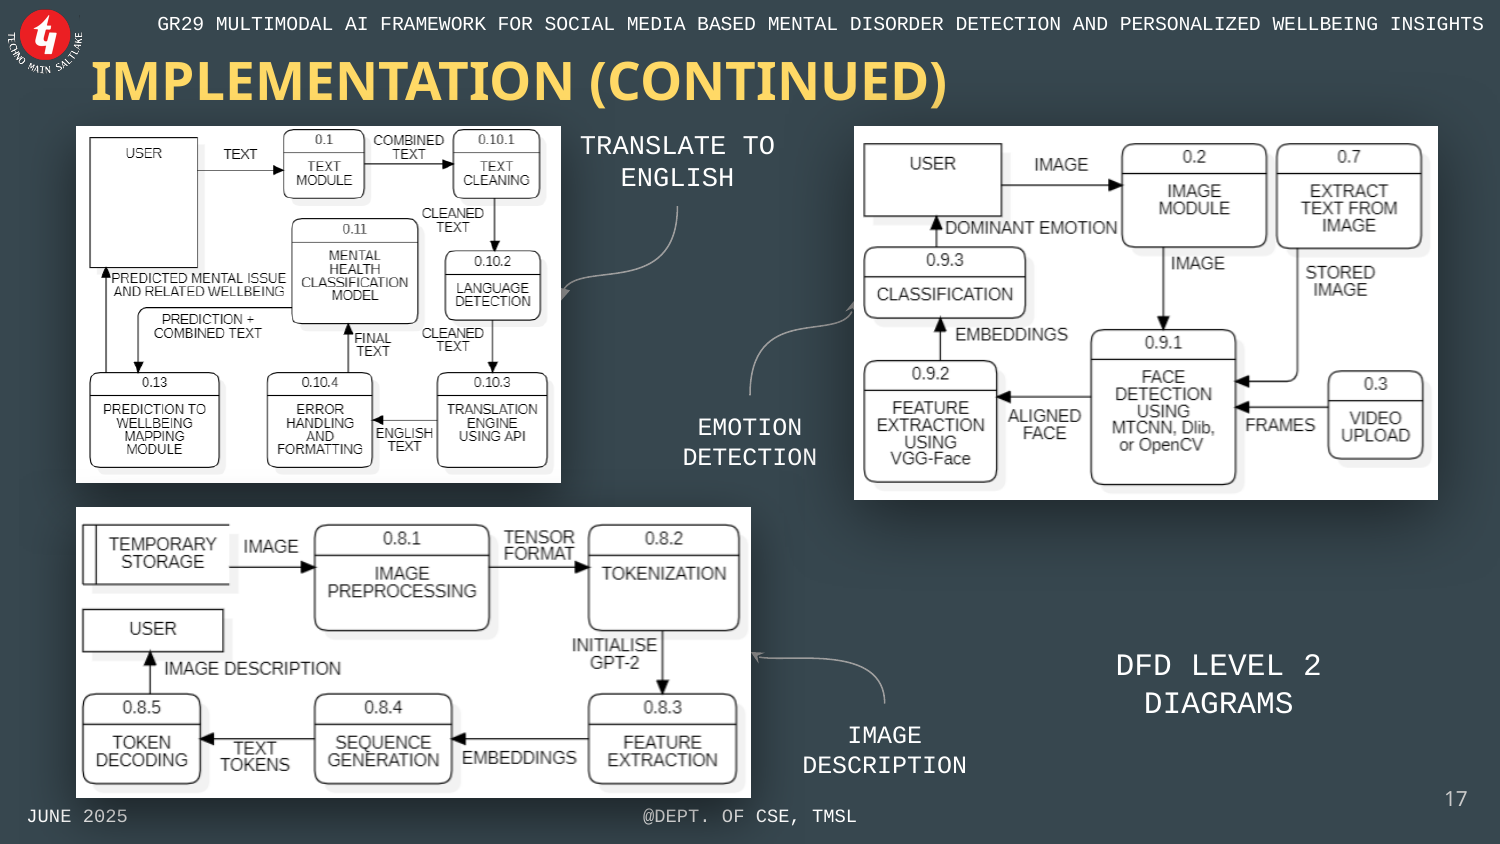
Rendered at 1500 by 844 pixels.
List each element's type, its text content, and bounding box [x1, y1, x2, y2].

text_box DFD LEVEL 2 DIAGRAMS [1036, 629, 1401, 733]
text_box JUNE 2025 [0, 785, 66, 844]
picture [75, 507, 752, 798]
text_box GR29 MULTIMODAL AI FRAMEWORK FOR SOCIAL MEDIA BASED MENTAL DISORDER DETECTION AND PERSONALIZED WELLBEING INSIGHTS [94, 0, 1500, 49]
text_box IMAGE DESCRIPTION [789, 703, 1019, 798]
picture [853, 126, 1438, 500]
text_box TRANSLATE TO ENGLISH [561, 112, 794, 207]
picture [75, 126, 562, 483]
picture [0, 0, 91, 87]
text_box @DEPT. OF CSE, TMSL [759, 785, 918, 844]
title IMPLEMENTATION (CONTINUED) [76, 49, 1474, 127]
text_box EMOTION DETECTION [633, 395, 801, 490]
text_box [791, 610, 844, 745]
slide_number ‹#› [1392, 767, 1483, 833]
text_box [754, 295, 848, 401]
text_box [571, 195, 667, 313]
